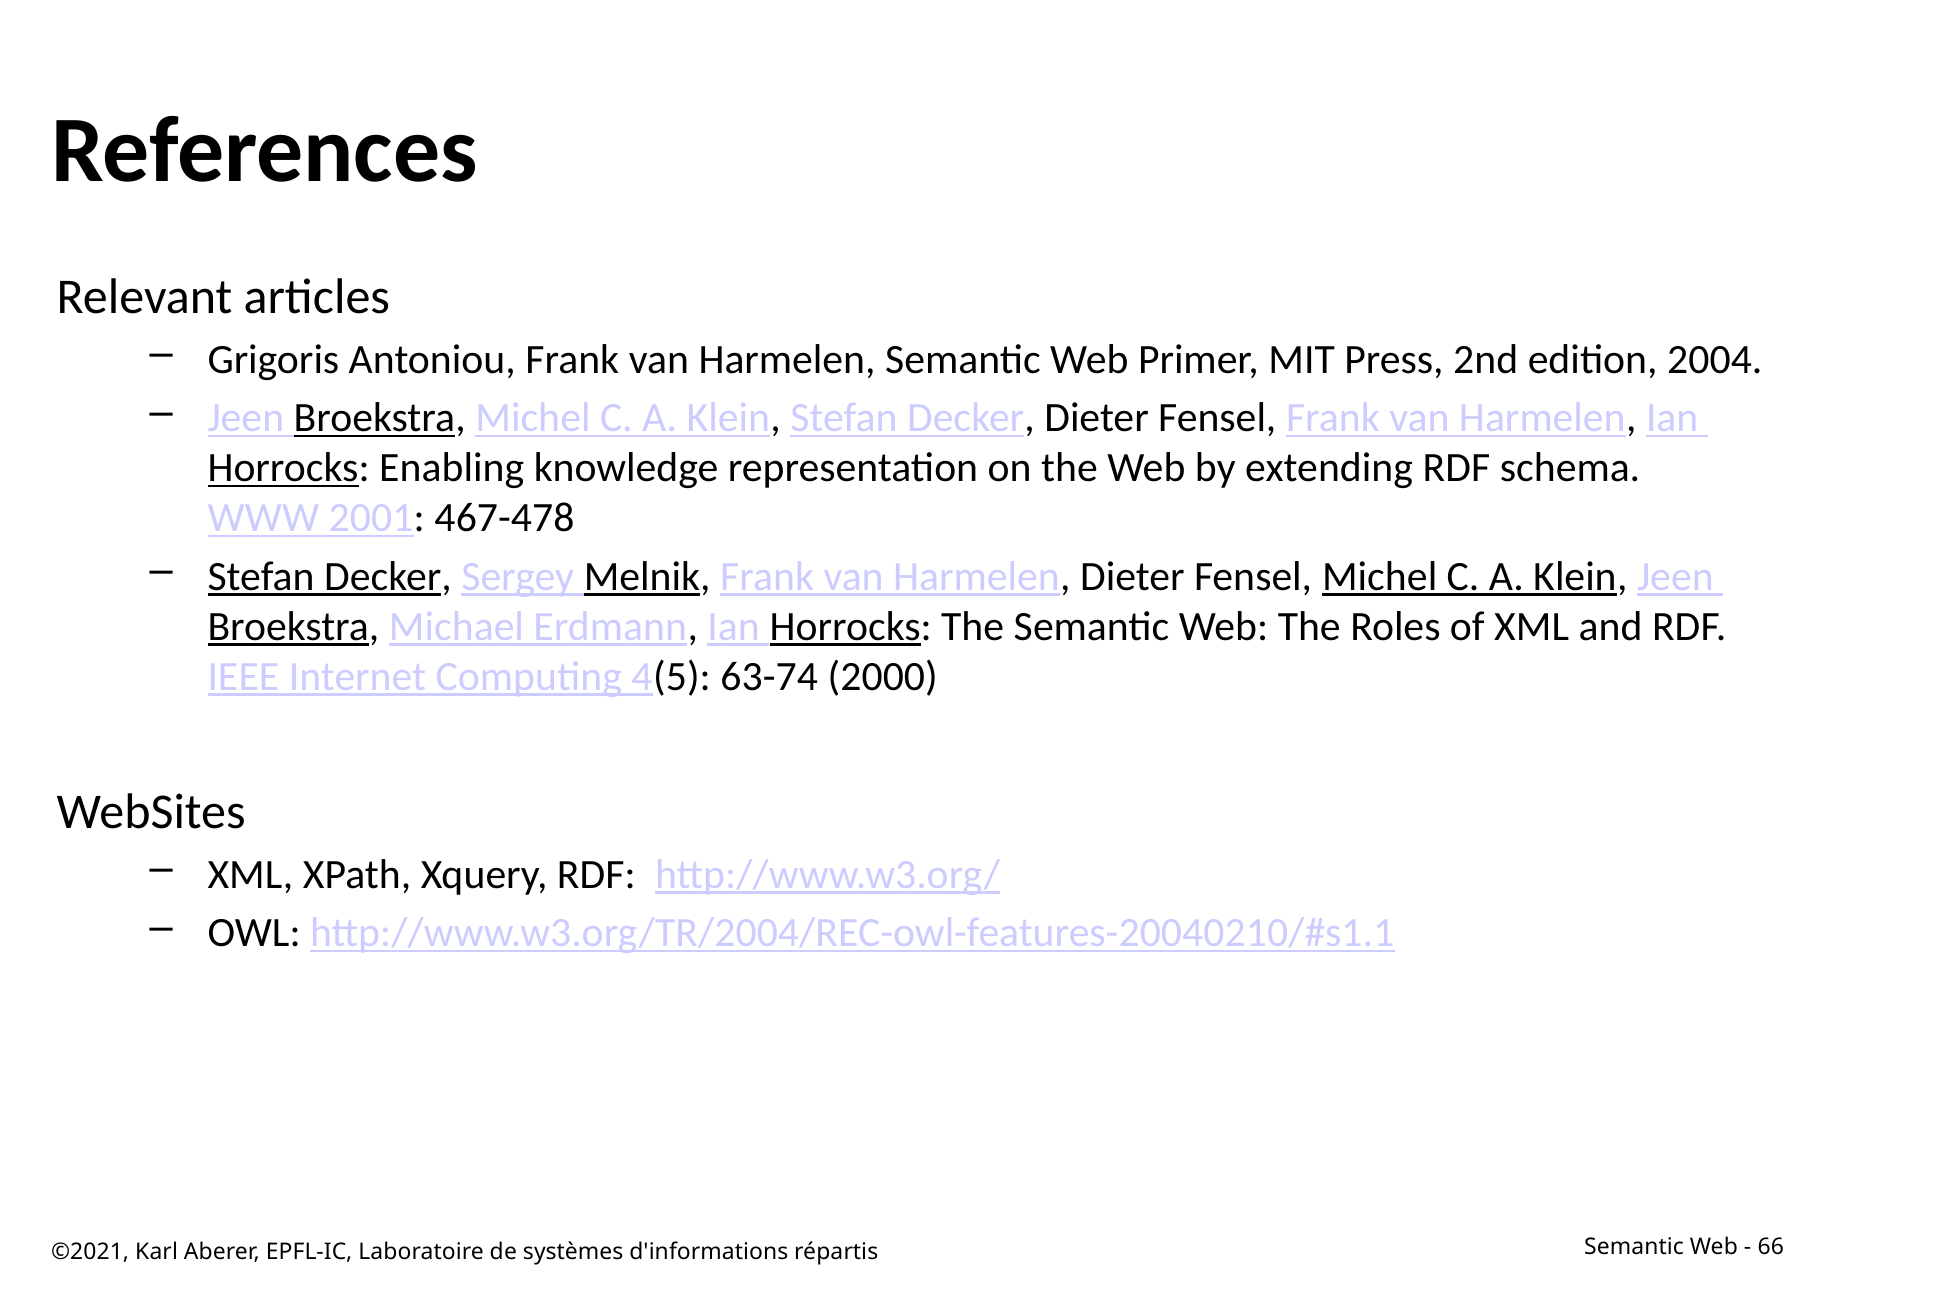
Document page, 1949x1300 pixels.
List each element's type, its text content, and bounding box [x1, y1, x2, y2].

footer ©2021, Karl Aberer, EPFL-IC, Laboratoire de systèmes d'informations répartis [32, 1227, 1284, 1271]
title References [32, 57, 1803, 232]
list Relevant articles Grigoris Antoniou, Frank van Harmelen, Semantic Web Primer, MIT Press, 2nd edition, 2004. Jeen Broekstra, Michel C. A. Klein, Stefan Decker, Dieter Fensel, Frank van Harmelen, Ian Horrocks: Enabling knowledge representation on the Web by extending RDF schema. WWW 2001: 467-478 Stefan Decker, Sergey Melnik, Frank van Harmelen, Dieter Fensel, Michel C. A. Klein, Jeen Broekstra, Michael Erdmann, Ian Horrocks: The Semantic Web: The Roles of XML and RDF. IEEE Internet Computing 4(5): 63-74 (2000) WebSites XML, XPath, Xquery, RDF: http://www.w3.org/ OWL: http://www.w3.org/TR/2004/REC-owl-features-20040210/#s1.1 [37, 253, 1809, 1208]
